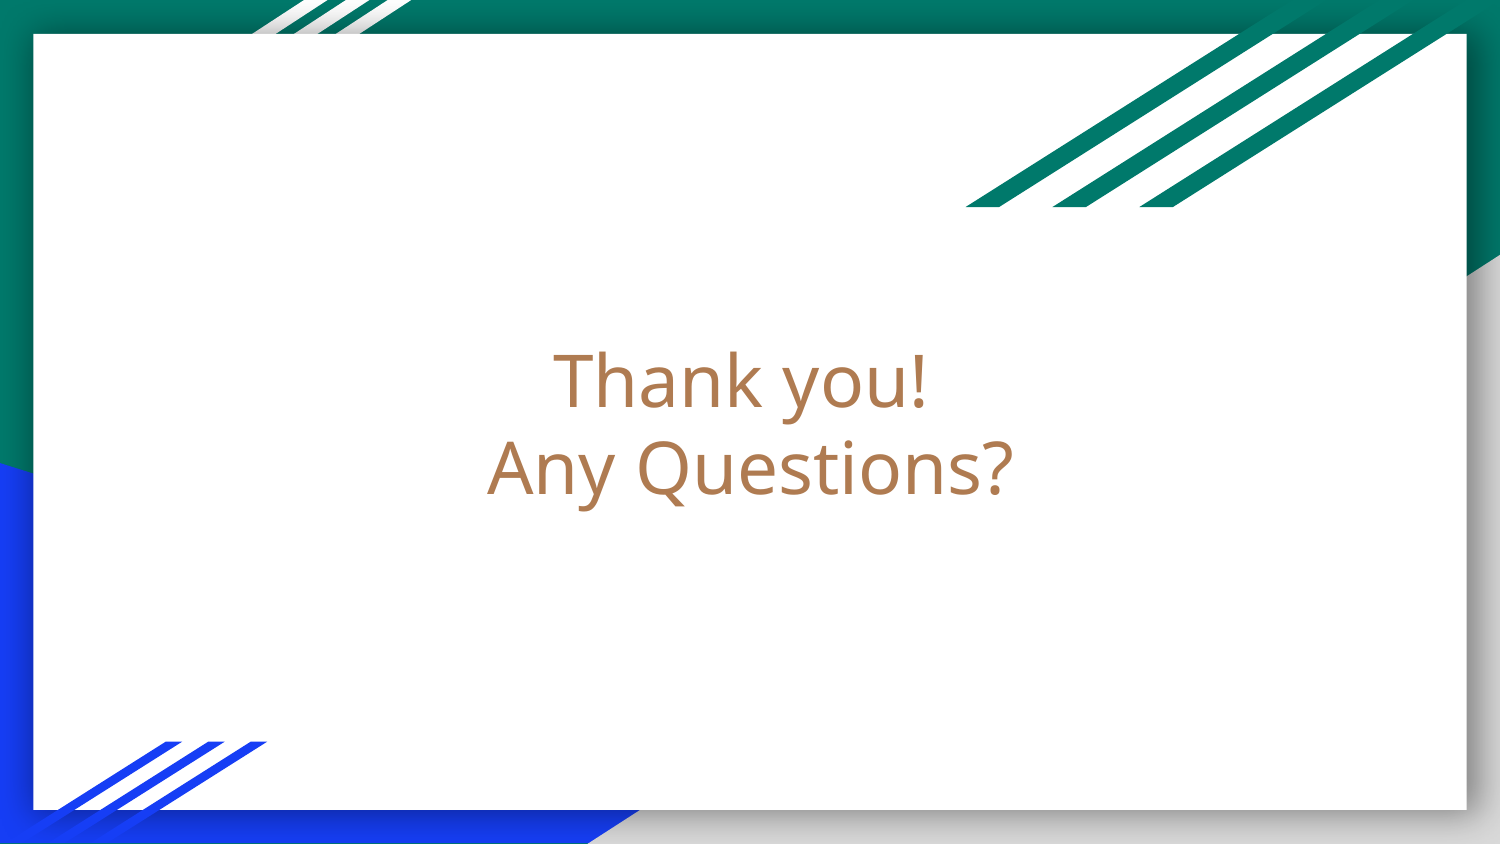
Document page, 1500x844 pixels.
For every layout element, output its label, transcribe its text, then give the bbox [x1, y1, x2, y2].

title Thank you! Any Questions? [228, 213, 1274, 630]
